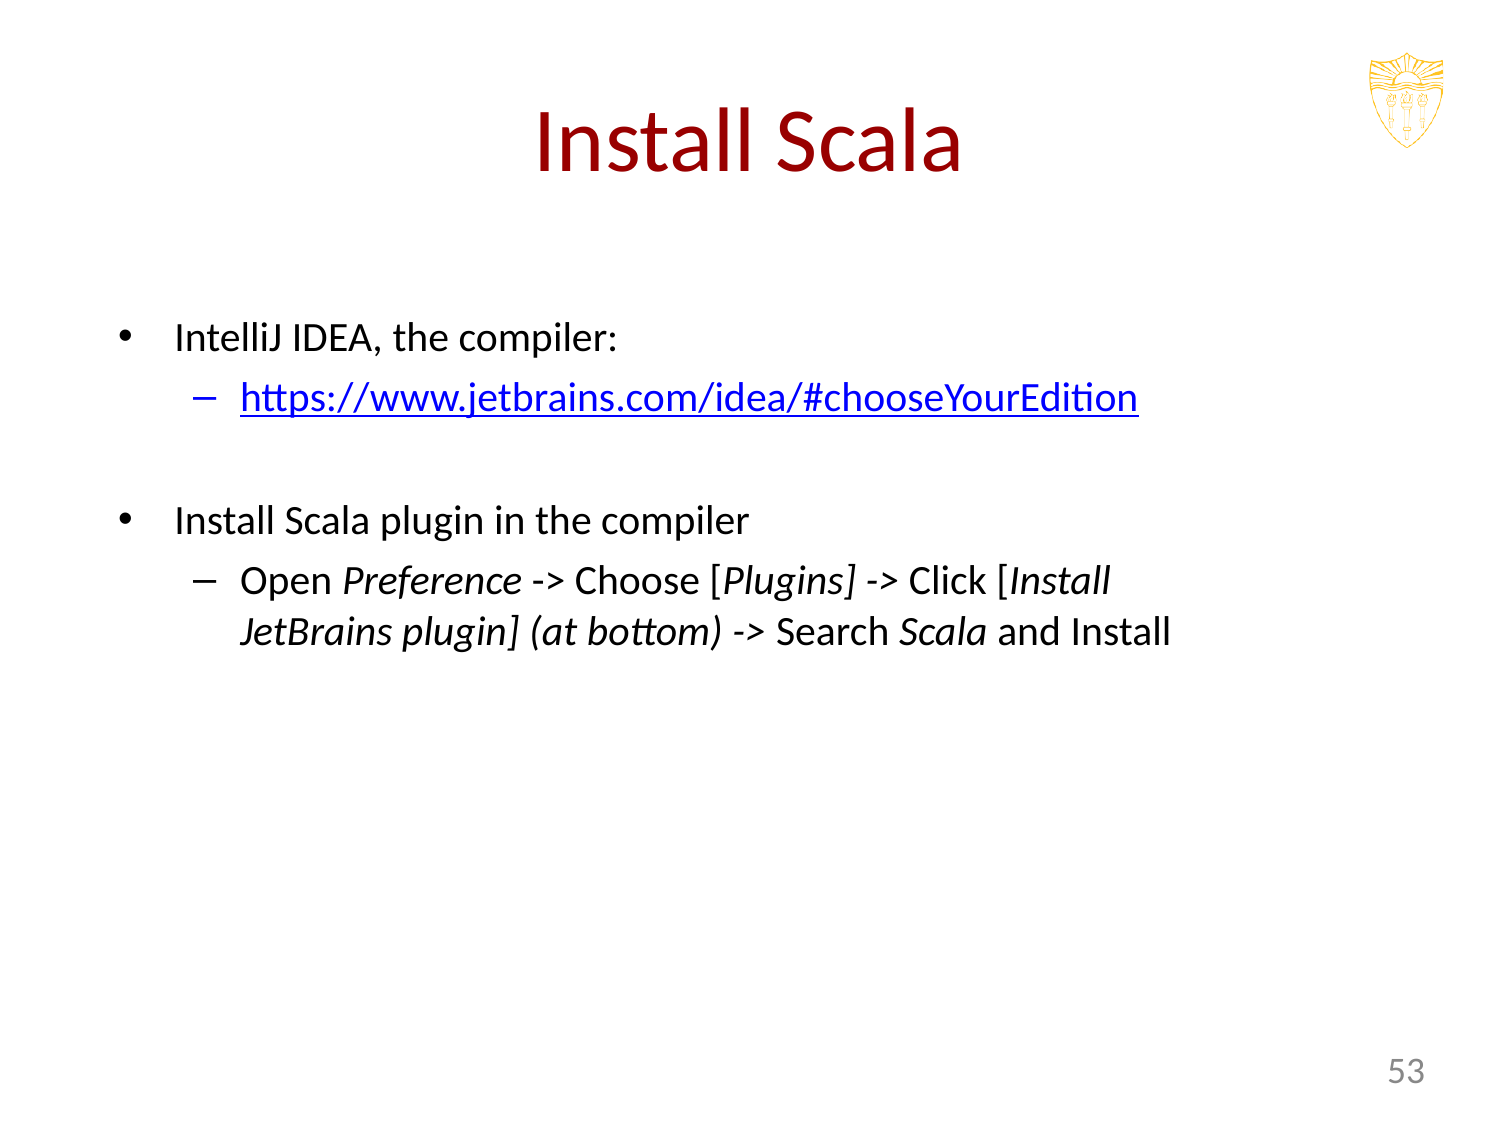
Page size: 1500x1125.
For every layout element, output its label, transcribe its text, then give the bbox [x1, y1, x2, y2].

picture [1369, 52, 1444, 148]
slide_number ‹#› [1080, 1046, 1425, 1125]
text_box IntelliJ IDEA, the compiler: https://www.jetbrains.com/idea/#chooseYourEdition Install Scala plugin in the compiler Open Preference -> Choose [Plugins] -> Click [Install JetBrains plugin] (at bottom) -> Search Scala and Install [116, 310, 1274, 654]
title Install Scala [175, 80, 1325, 268]
